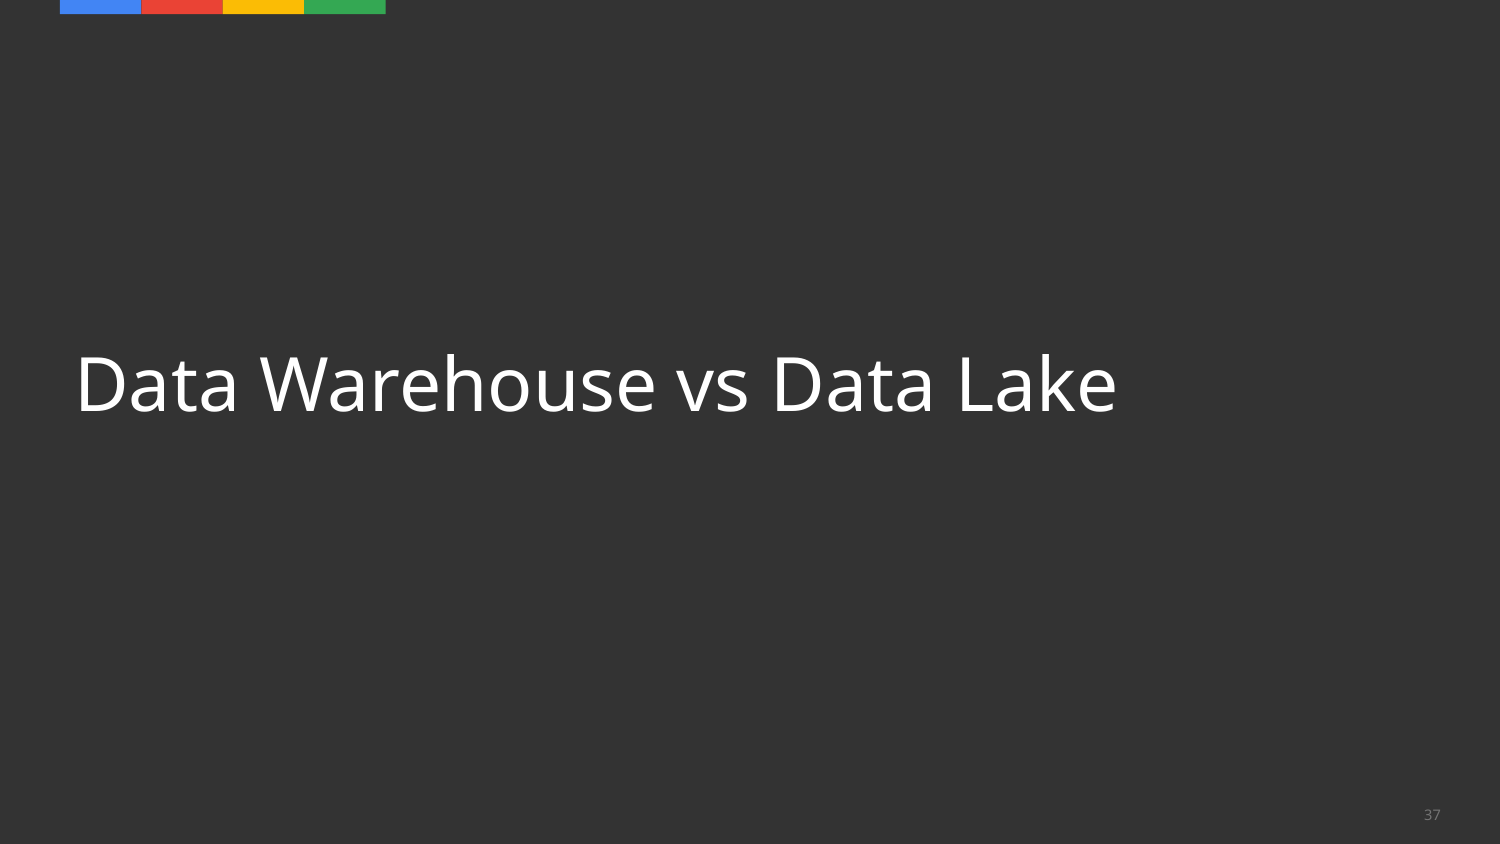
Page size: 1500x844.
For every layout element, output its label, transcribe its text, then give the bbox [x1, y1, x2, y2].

title Data Warehouse vs Data Lake [59, 308, 1158, 431]
